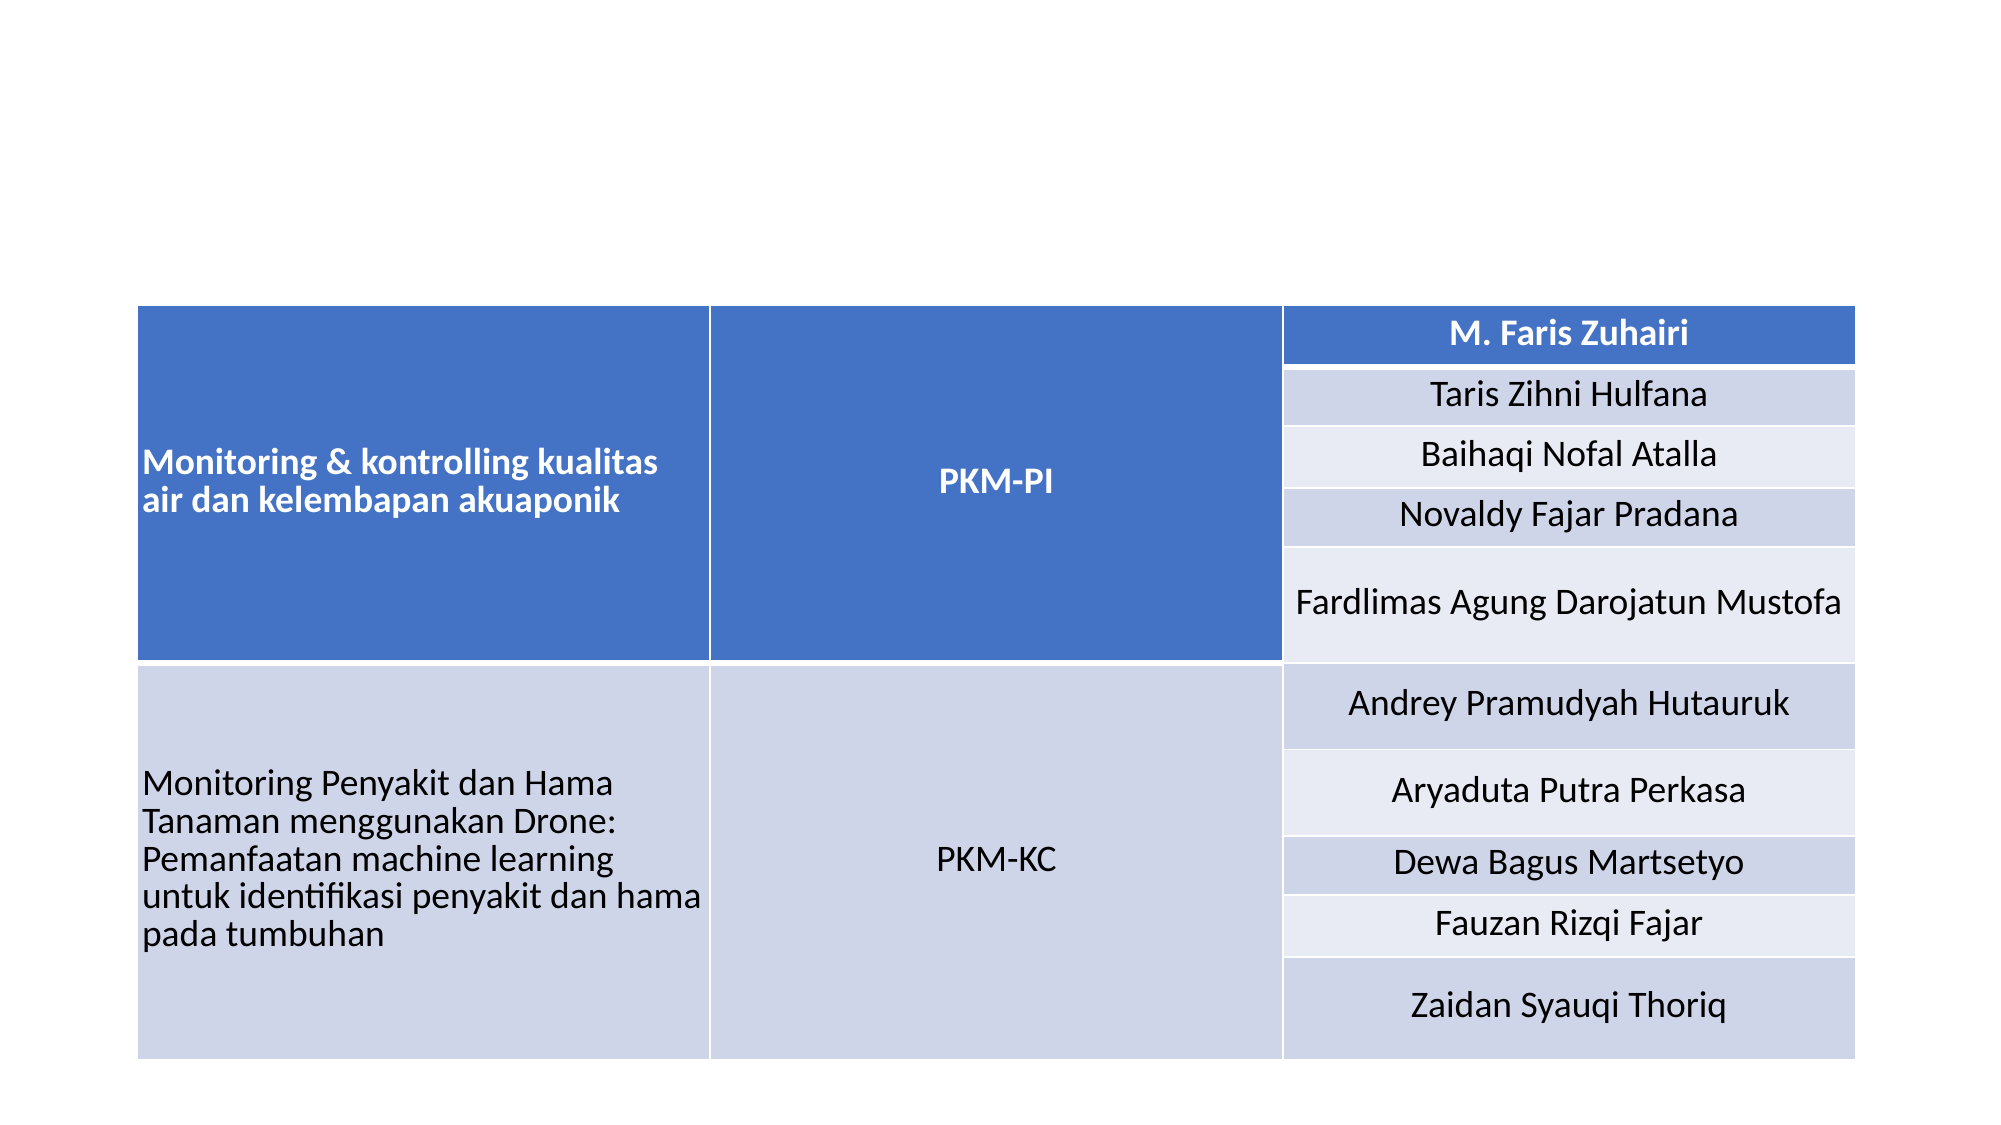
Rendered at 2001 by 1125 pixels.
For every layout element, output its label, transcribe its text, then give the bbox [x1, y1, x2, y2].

table_cell Fauzan Rizqi Fajar [1284, 896, 1855, 956]
table_cell Dewa Bagus Martsetyo [1284, 837, 1855, 894]
table_cell Baihaqi Nofal Atalla [1284, 427, 1855, 487]
table_cell Novaldy Fajar Pradana [1284, 489, 1855, 546]
table_cell Monitoring Penyakit dan Hama Tanaman menggunakan Drone: Pemanfaatan machine learning untuk identifikasi penyakit dan hama pada tumbuhan [138, 666, 709, 1059]
table_header M. Faris Zuhairi [1284, 306, 1855, 364]
table_cell Aryaduta Putra Perkasa [1284, 750, 1855, 835]
table_cell Andrey Pramudyah Hutauruk [1284, 664, 1855, 749]
table_cell PKM-KC [711, 666, 1282, 1059]
table_cell Fardlimas Agung Darojatun Mustofa [1284, 548, 1855, 662]
table_cell Zaidan Syauqi Thoriq [1284, 958, 1855, 1059]
table_header PKM-PI [711, 306, 1282, 660]
table_cell Taris Zihni Hulfana [1284, 370, 1855, 425]
table_header Monitoring & kontrolling kualitas air dan kelembapan akuaponik [138, 306, 709, 660]
